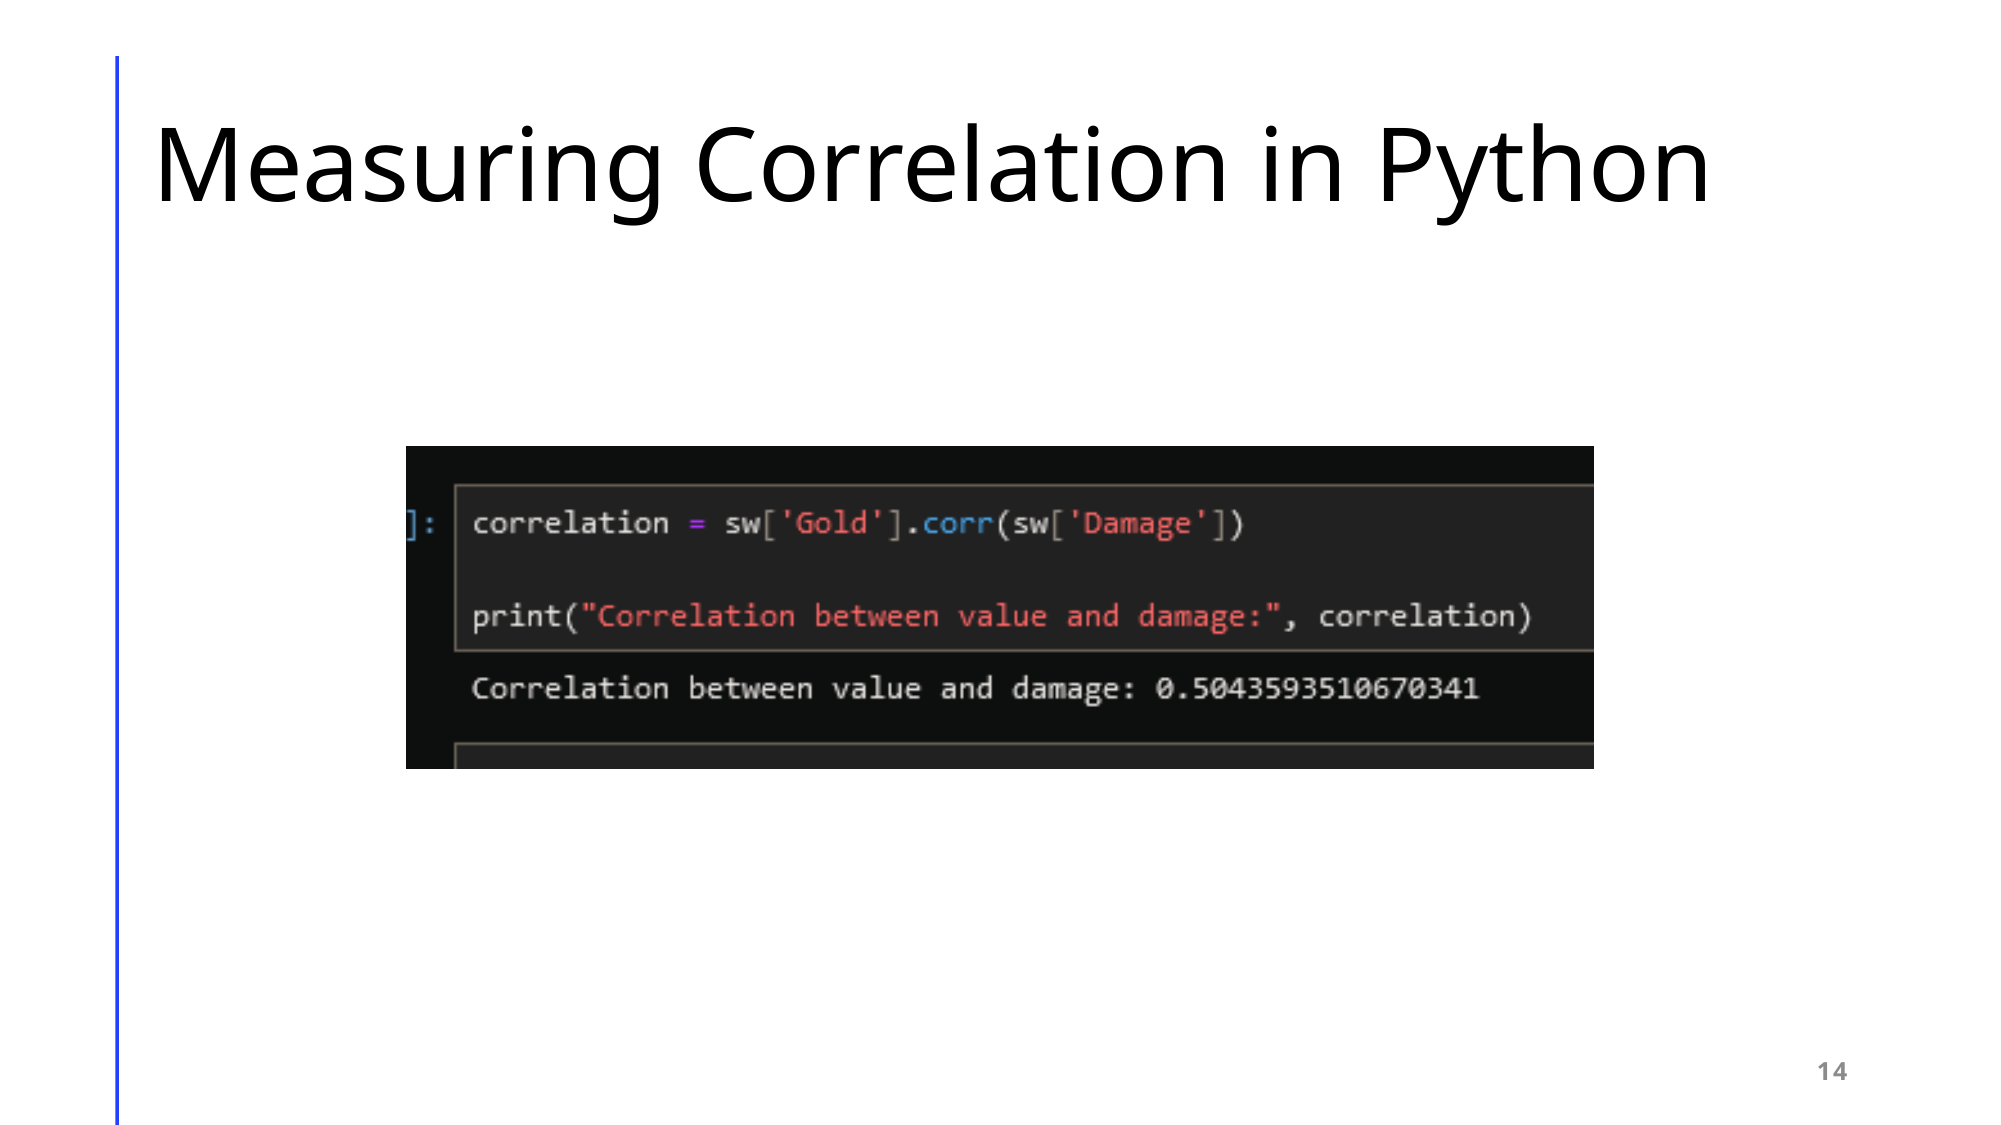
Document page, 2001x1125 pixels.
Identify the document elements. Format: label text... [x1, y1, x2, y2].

title Measuring Correlation in Python [137, 59, 1863, 278]
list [406, 446, 1594, 769]
slide_number 14 [1412, 1042, 1863, 1103]
